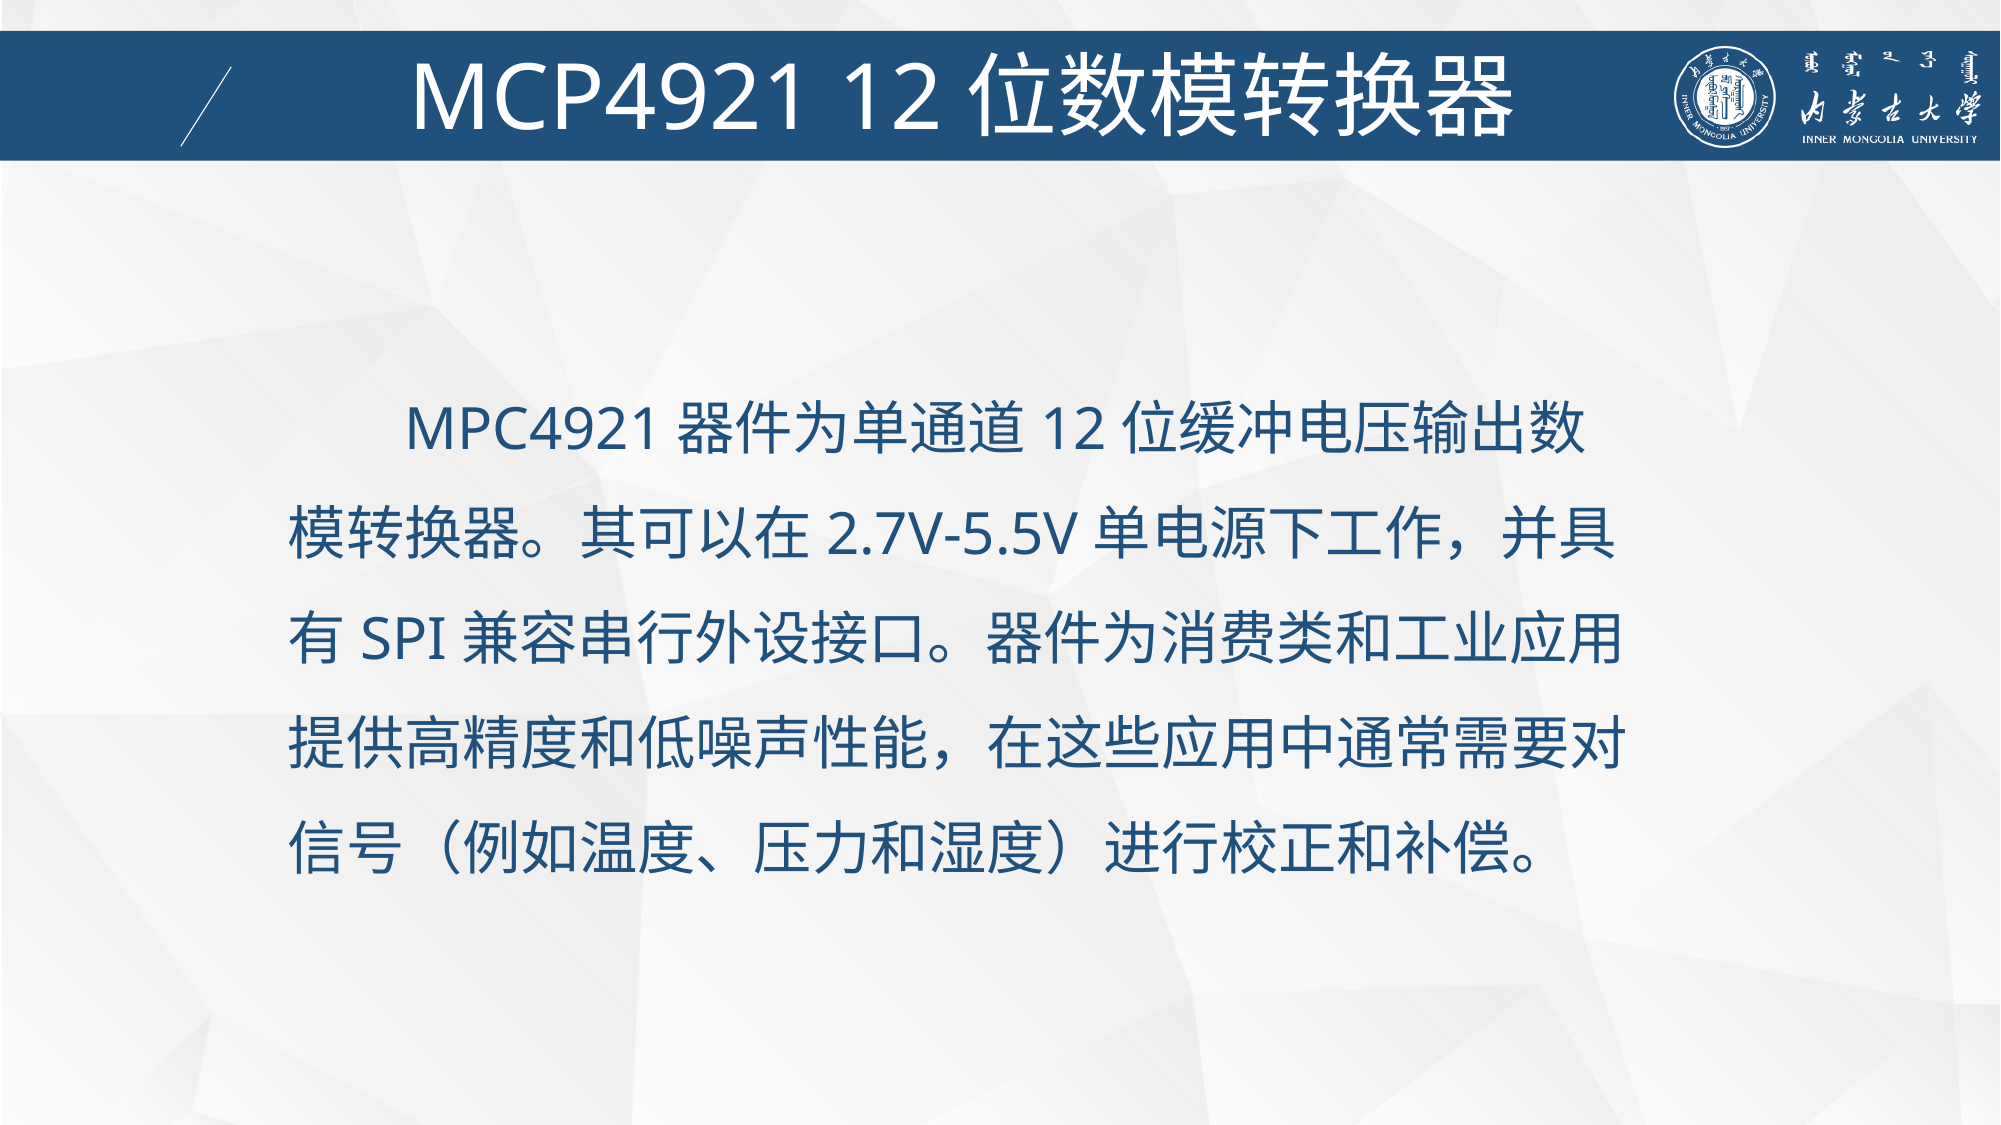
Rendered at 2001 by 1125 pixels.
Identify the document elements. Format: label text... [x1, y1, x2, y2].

list MCP4921 12位数模转换器 [188, 42, 1736, 158]
text_box MPC4921器件为单通道12位缓冲电压输出数模转换器。其可以在2.7V-5.5V单电源下工作，并具有SPI兼容串行外设接口。器件为消费类和工业应用提供高精度和低噪声性能，在这些应用中通常需要对信号（例如温度、压力和湿度）进行校正和补偿。 [273, 349, 1652, 889]
picture [1736, 46, 1986, 150]
picture [0, 0, 2001, 1125]
